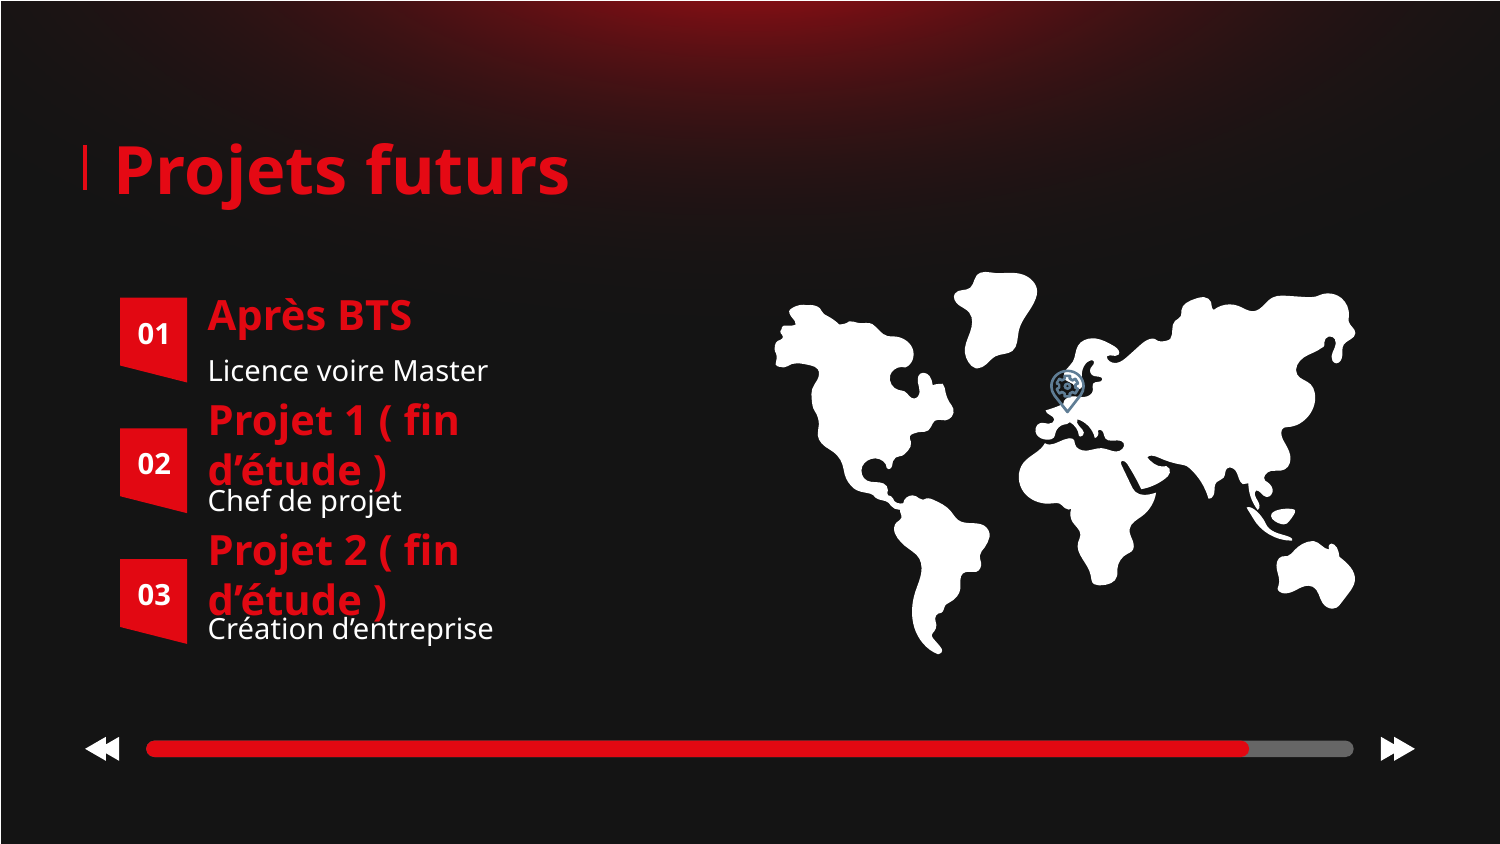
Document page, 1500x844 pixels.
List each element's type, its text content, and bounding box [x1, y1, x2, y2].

text_box Après BTS [192, 272, 454, 334]
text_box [774, 271, 1357, 655]
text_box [119, 428, 188, 514]
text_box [1049, 369, 1086, 414]
text_box [1380, 736, 1394, 761]
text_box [145, 740, 1354, 758]
text_box Projet 1 ( fin d’étude ) [192, 402, 614, 465]
text_box Licence voire Master [192, 334, 693, 405]
title Projets futurs [98, 120, 1382, 215]
text_box Création d’entreprise [192, 593, 693, 663]
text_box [119, 558, 188, 645]
text_box Projet 2 ( fin d’étude ) [192, 532, 633, 593]
text_box [1394, 736, 1415, 761]
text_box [119, 297, 188, 383]
picture [2, 2, 1500, 844]
text_box Chef de projet [192, 465, 693, 535]
text_box [85, 736, 106, 761]
text_box [106, 736, 120, 761]
